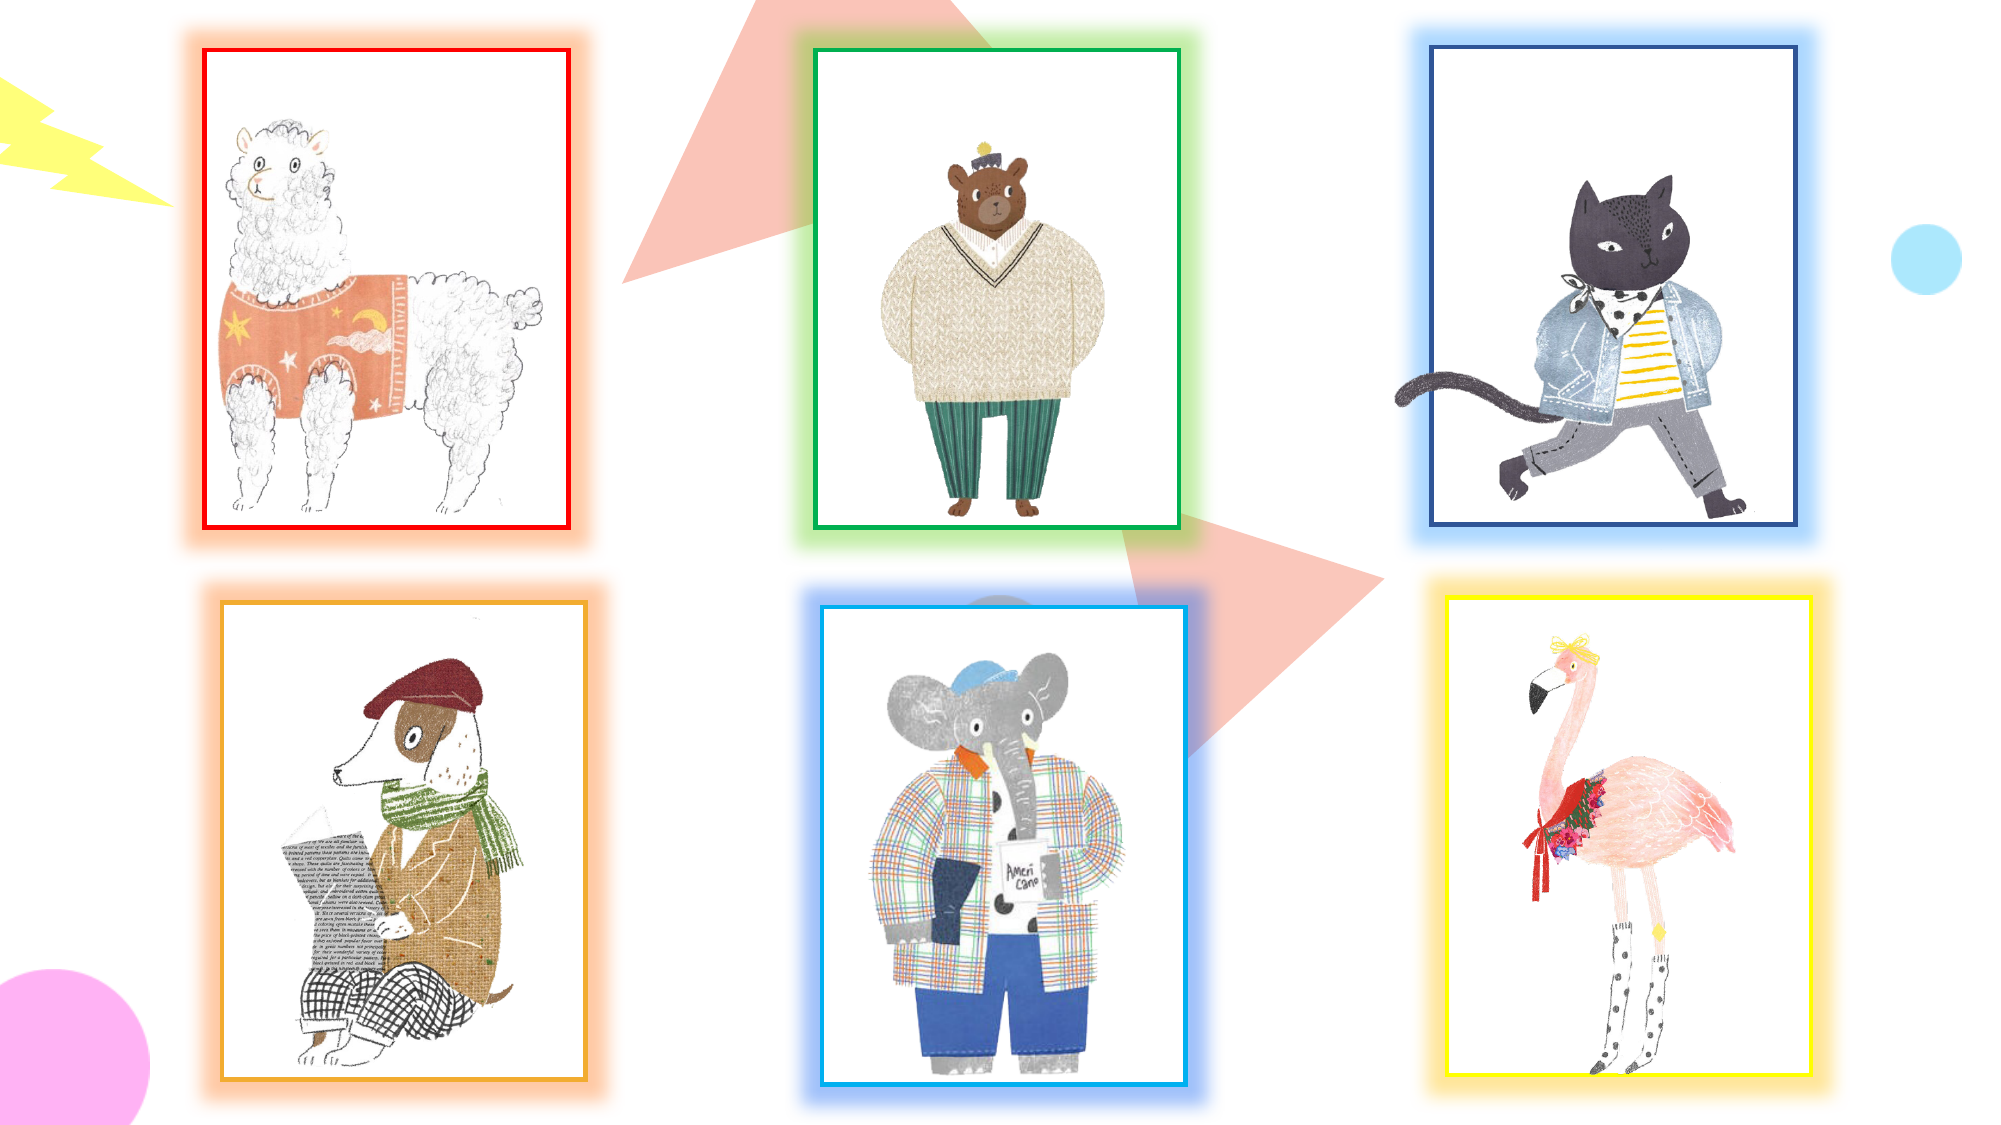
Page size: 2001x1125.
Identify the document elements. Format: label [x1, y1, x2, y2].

picture [943, 595, 1057, 604]
picture [880, 140, 1105, 517]
picture [1891, 224, 1962, 295]
text_box [1446, 597, 1812, 1076]
text_box [204, 49, 569, 528]
picture [217, 117, 543, 1067]
text_box [821, 606, 1187, 1085]
text_box [814, 49, 1180, 528]
picture [0, 969, 150, 1125]
text_box [620, 0, 968, 286]
text_box [221, 601, 587, 1081]
picture [1394, 174, 1755, 550]
picture [867, 610, 1127, 1076]
text_box [1132, 586, 1208, 746]
text_box [1127, 521, 1387, 738]
text_box [1430, 46, 1796, 525]
text_box [0, 75, 176, 209]
picture [1522, 630, 1736, 1075]
text_box [1133, 590, 1204, 754]
